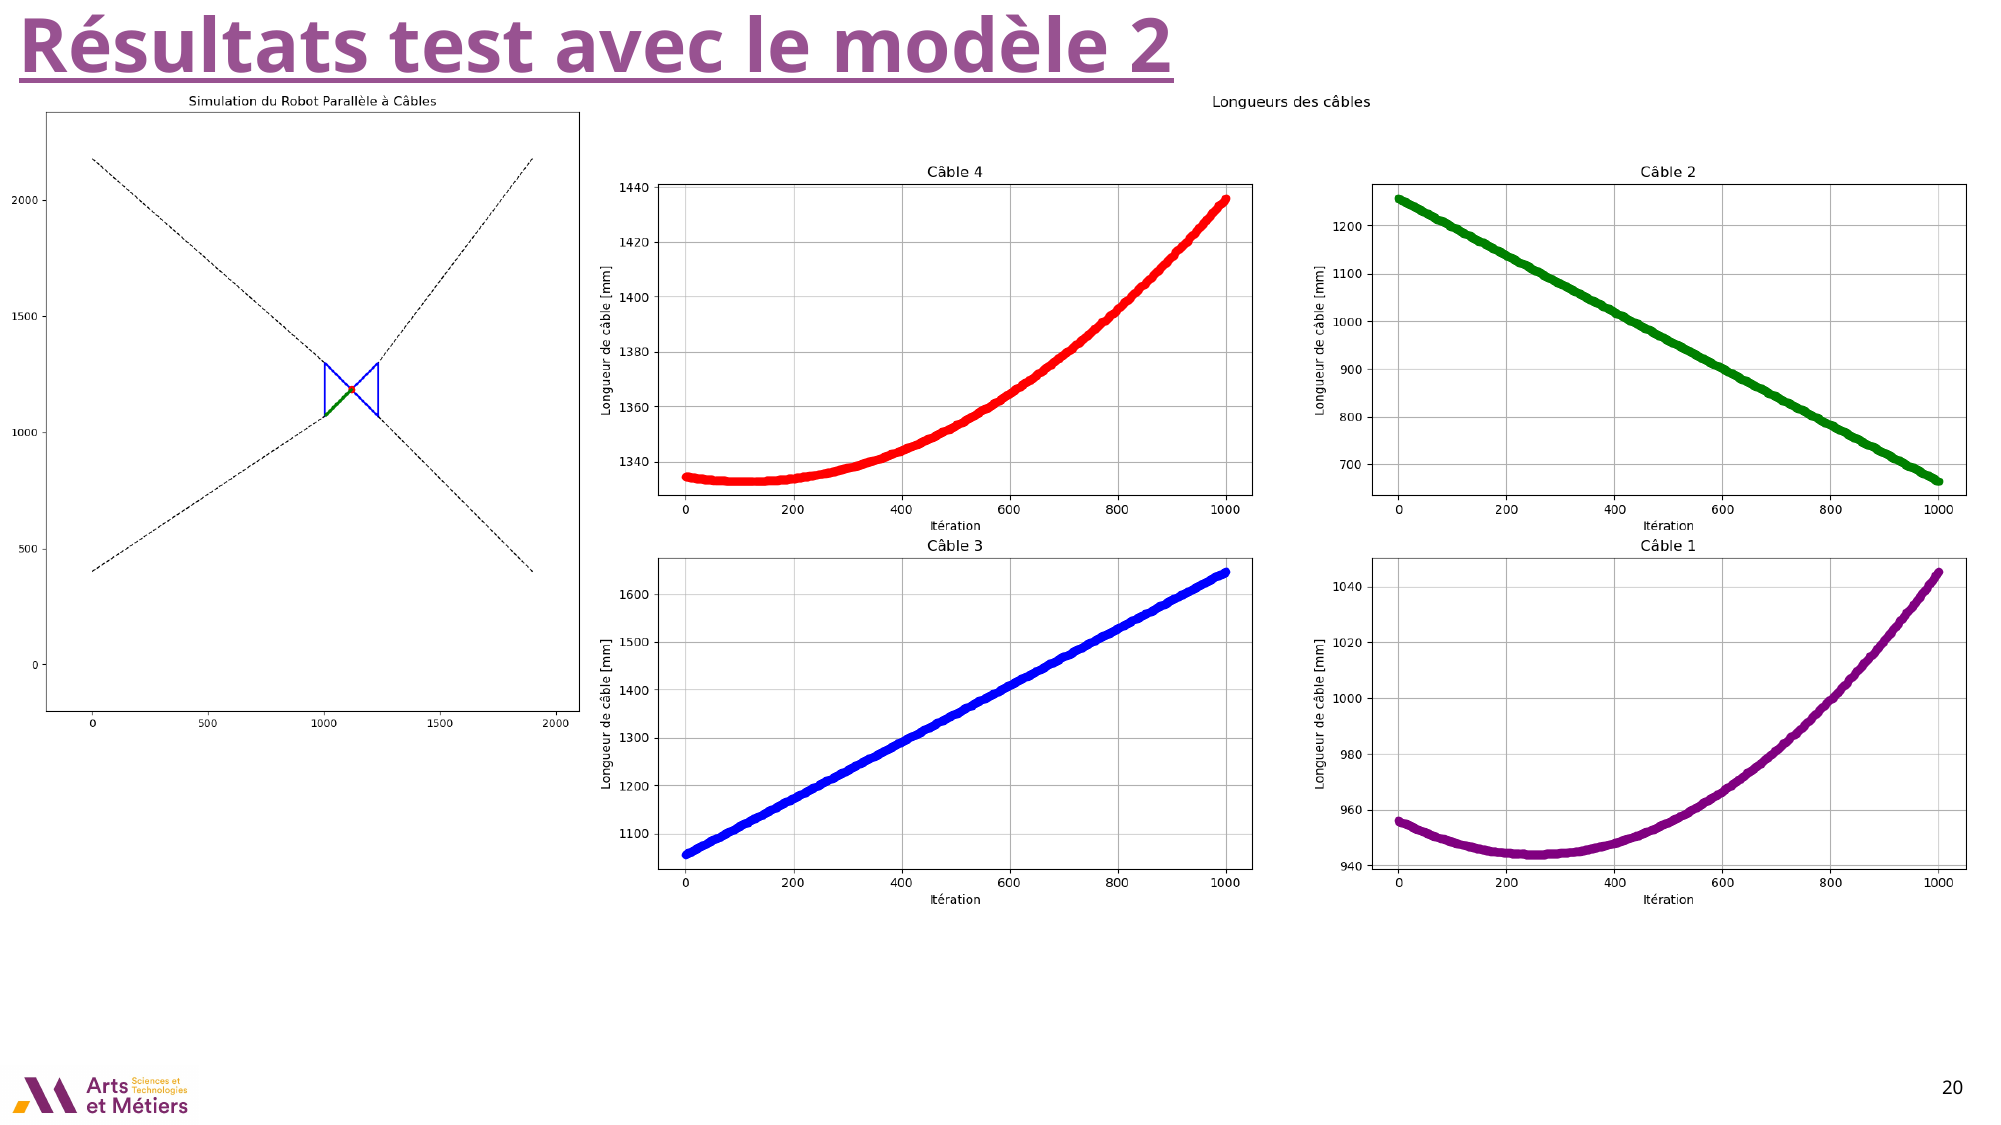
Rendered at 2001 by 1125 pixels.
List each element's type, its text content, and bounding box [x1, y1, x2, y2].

picture [3, 79, 1979, 905]
text_box Résultats test avec le modèle 2 [3, 0, 1674, 92]
slide_number 20 [1908, 1058, 1979, 1119]
picture [0, 1065, 199, 1125]
